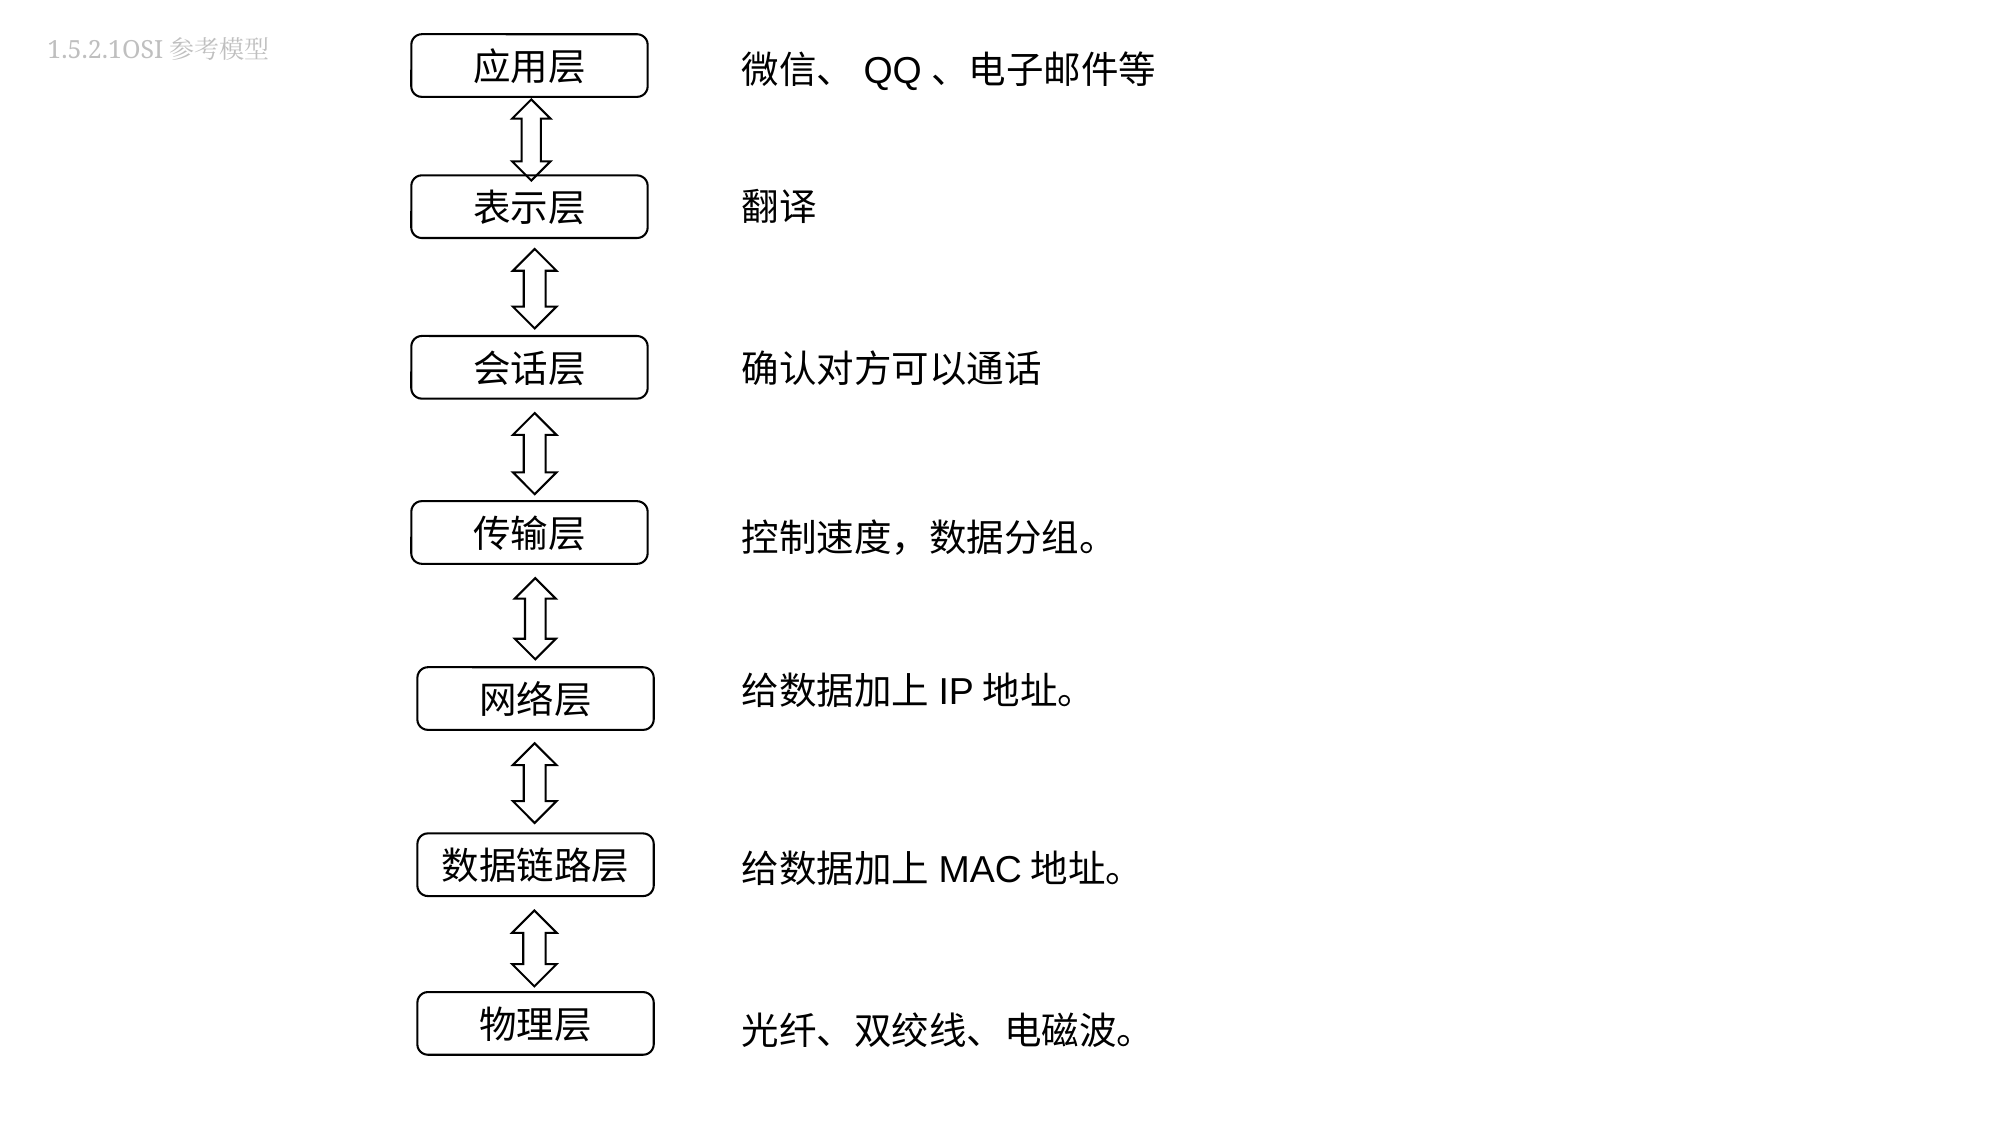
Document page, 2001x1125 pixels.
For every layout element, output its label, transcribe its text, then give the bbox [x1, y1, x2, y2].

text_box 1.5.2.1OSI参考模型 [32, 26, 413, 71]
text_box 确认对方可以通话 [727, 338, 1357, 398]
text_box 表示层 [410, 174, 649, 240]
text_box [509, 97, 554, 183]
text_box 微信、QQ、电子邮件等 [727, 38, 1357, 99]
text_box 数据链路层 [416, 832, 655, 898]
text_box 应用层 [410, 33, 649, 98]
text_box [509, 909, 560, 988]
text_box 传输层 [410, 500, 649, 565]
text_box [510, 741, 560, 825]
text_box 物理层 [416, 991, 655, 1056]
text_box 控制速度，数据分组。 [727, 507, 1357, 567]
text_box 翻译 [727, 175, 1357, 236]
text_box 给数据加上IP地址。 [727, 659, 1357, 719]
text_box 光纤、双绞线、电磁波。 [727, 1000, 1357, 1060]
text_box 网络层 [416, 666, 655, 731]
text_box 给数据加上MAC地址。 [727, 837, 1357, 897]
text_box [512, 576, 559, 661]
text_box 会话层 [410, 334, 649, 400]
text_box [510, 411, 560, 496]
text_box [510, 247, 560, 330]
